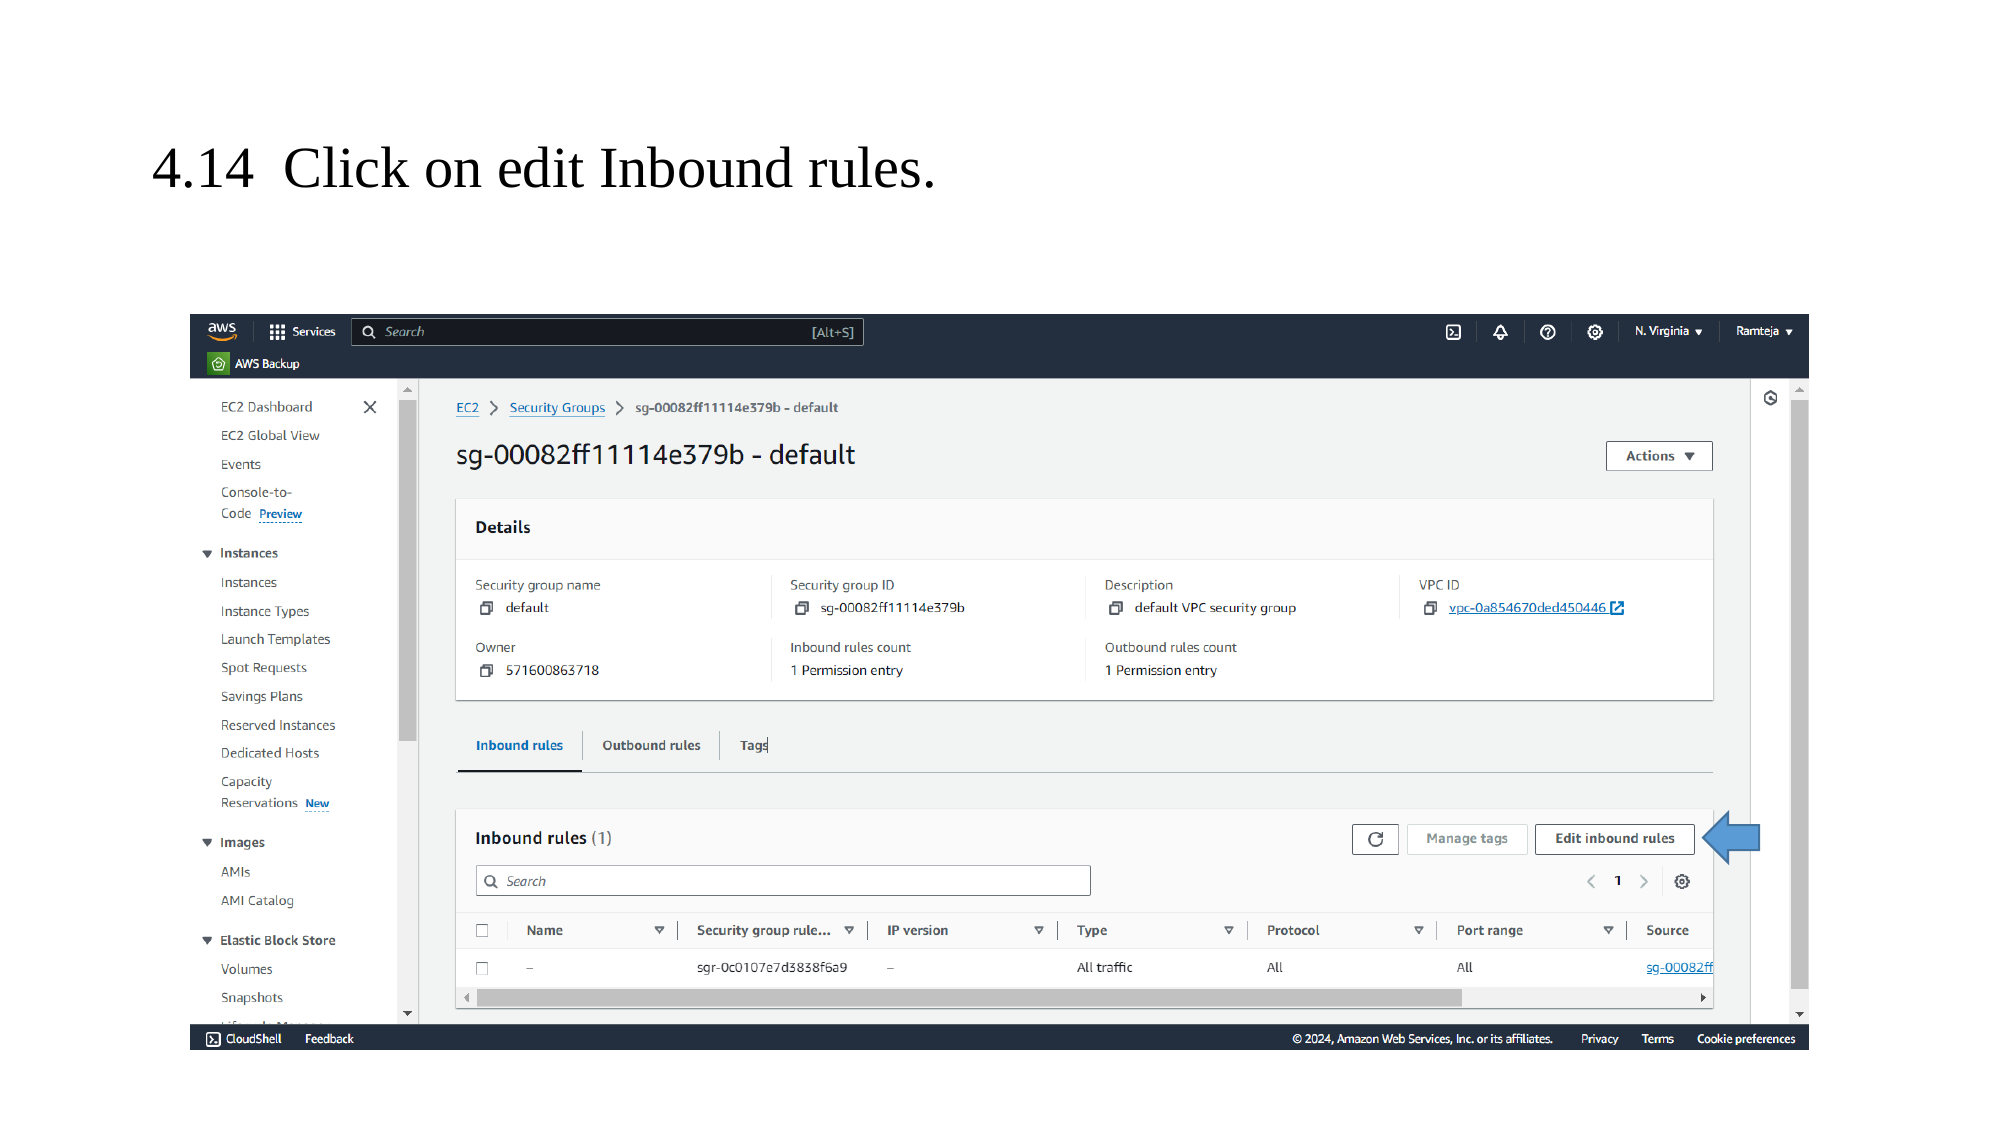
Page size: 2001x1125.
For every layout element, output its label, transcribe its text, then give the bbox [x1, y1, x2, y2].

picture [190, 314, 1809, 1050]
title 4.14 Click on edit Inbound rules. [137, 59, 1863, 278]
